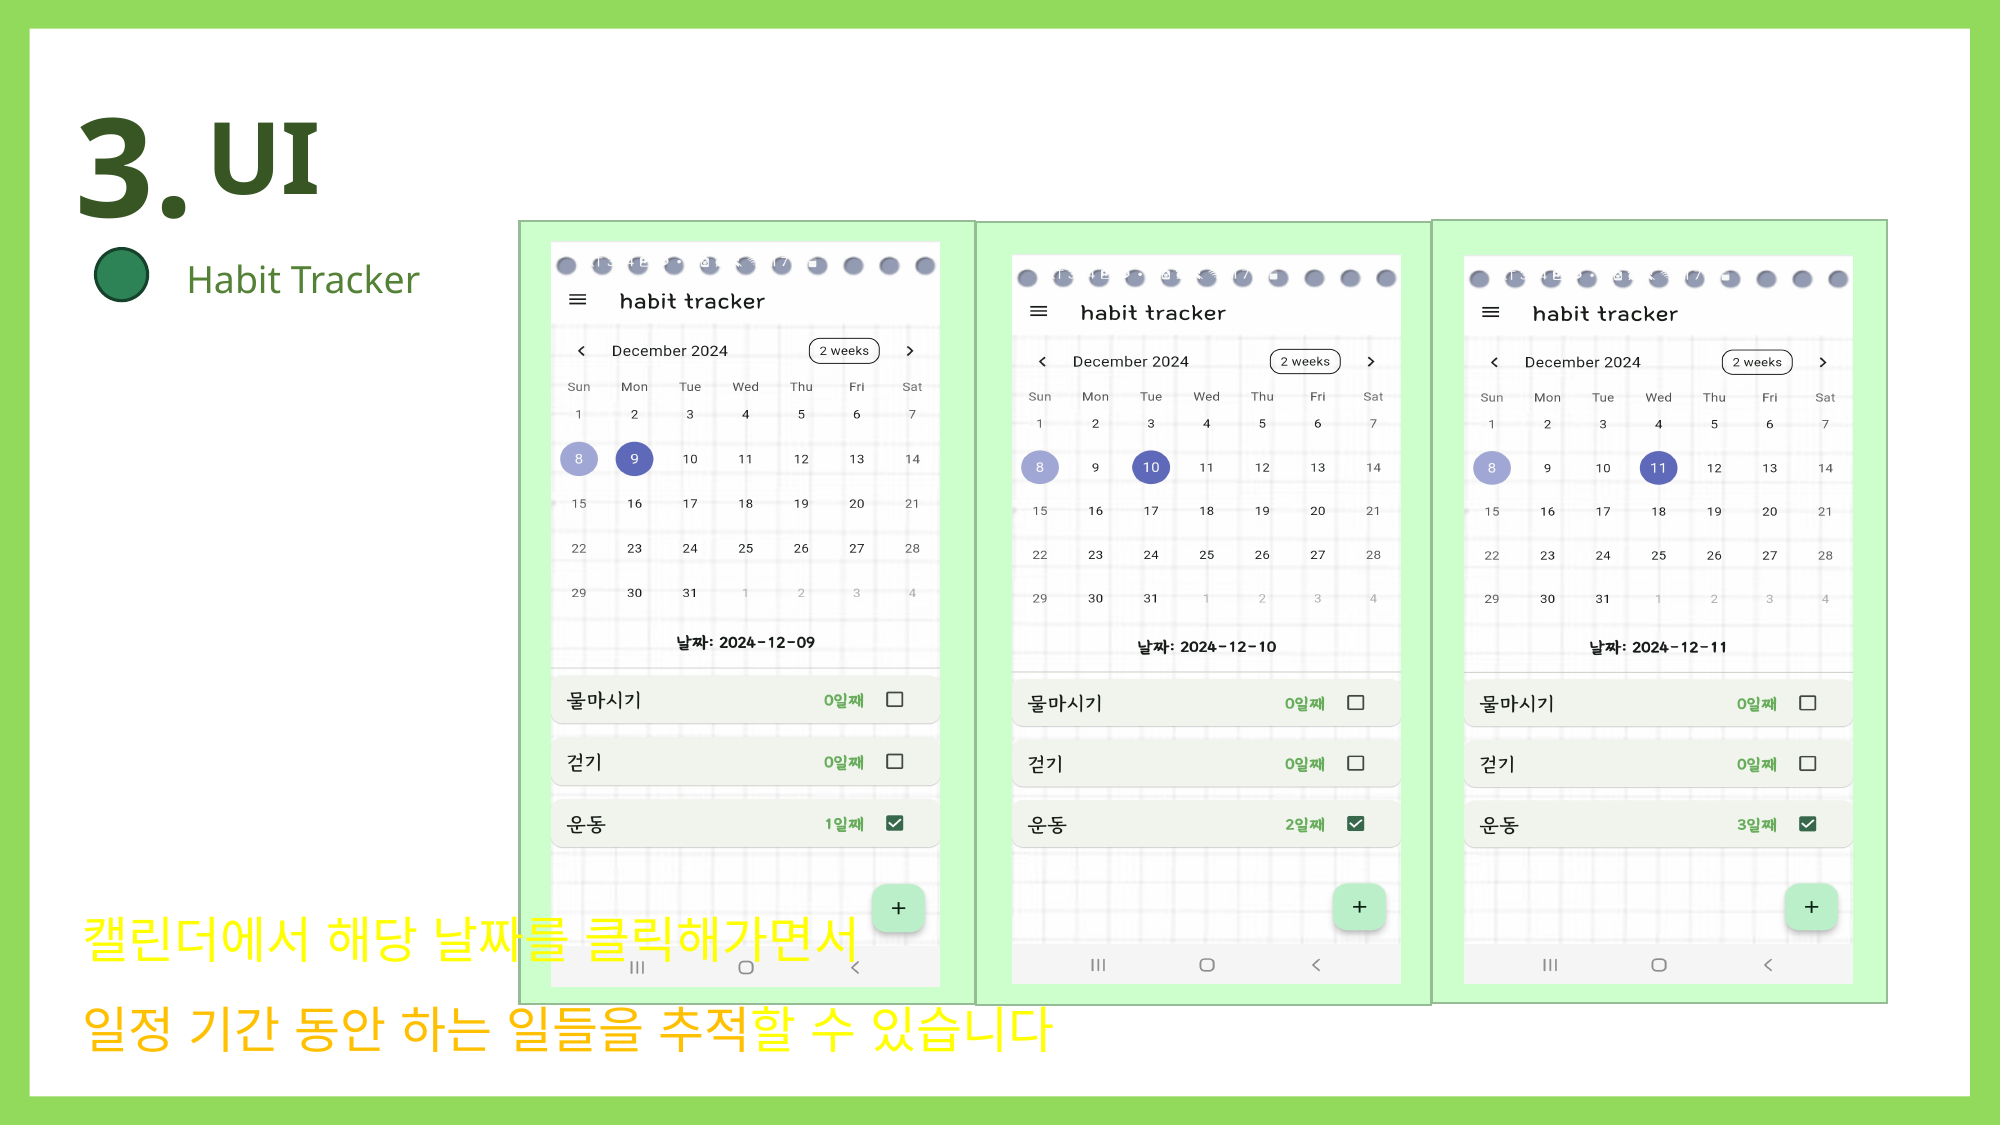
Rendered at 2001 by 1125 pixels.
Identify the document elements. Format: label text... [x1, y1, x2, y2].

picture [1012, 254, 1401, 984]
picture [550, 241, 940, 987]
text_box Habit Tracker [171, 248, 518, 309]
picture [1464, 255, 1853, 984]
text_box 3. [60, 72, 220, 253]
text_box [1431, 219, 1888, 1004]
text_box UI [191, 87, 1224, 223]
text_box [94, 247, 149, 302]
text_box 캘린더에서 해당 날짜를 클릭해가면서 일정 기간 동안 하는 일들을 추적할 수 있습니다 [67, 870, 1122, 1066]
text_box [975, 221, 1432, 1006]
text_box [518, 220, 976, 870]
